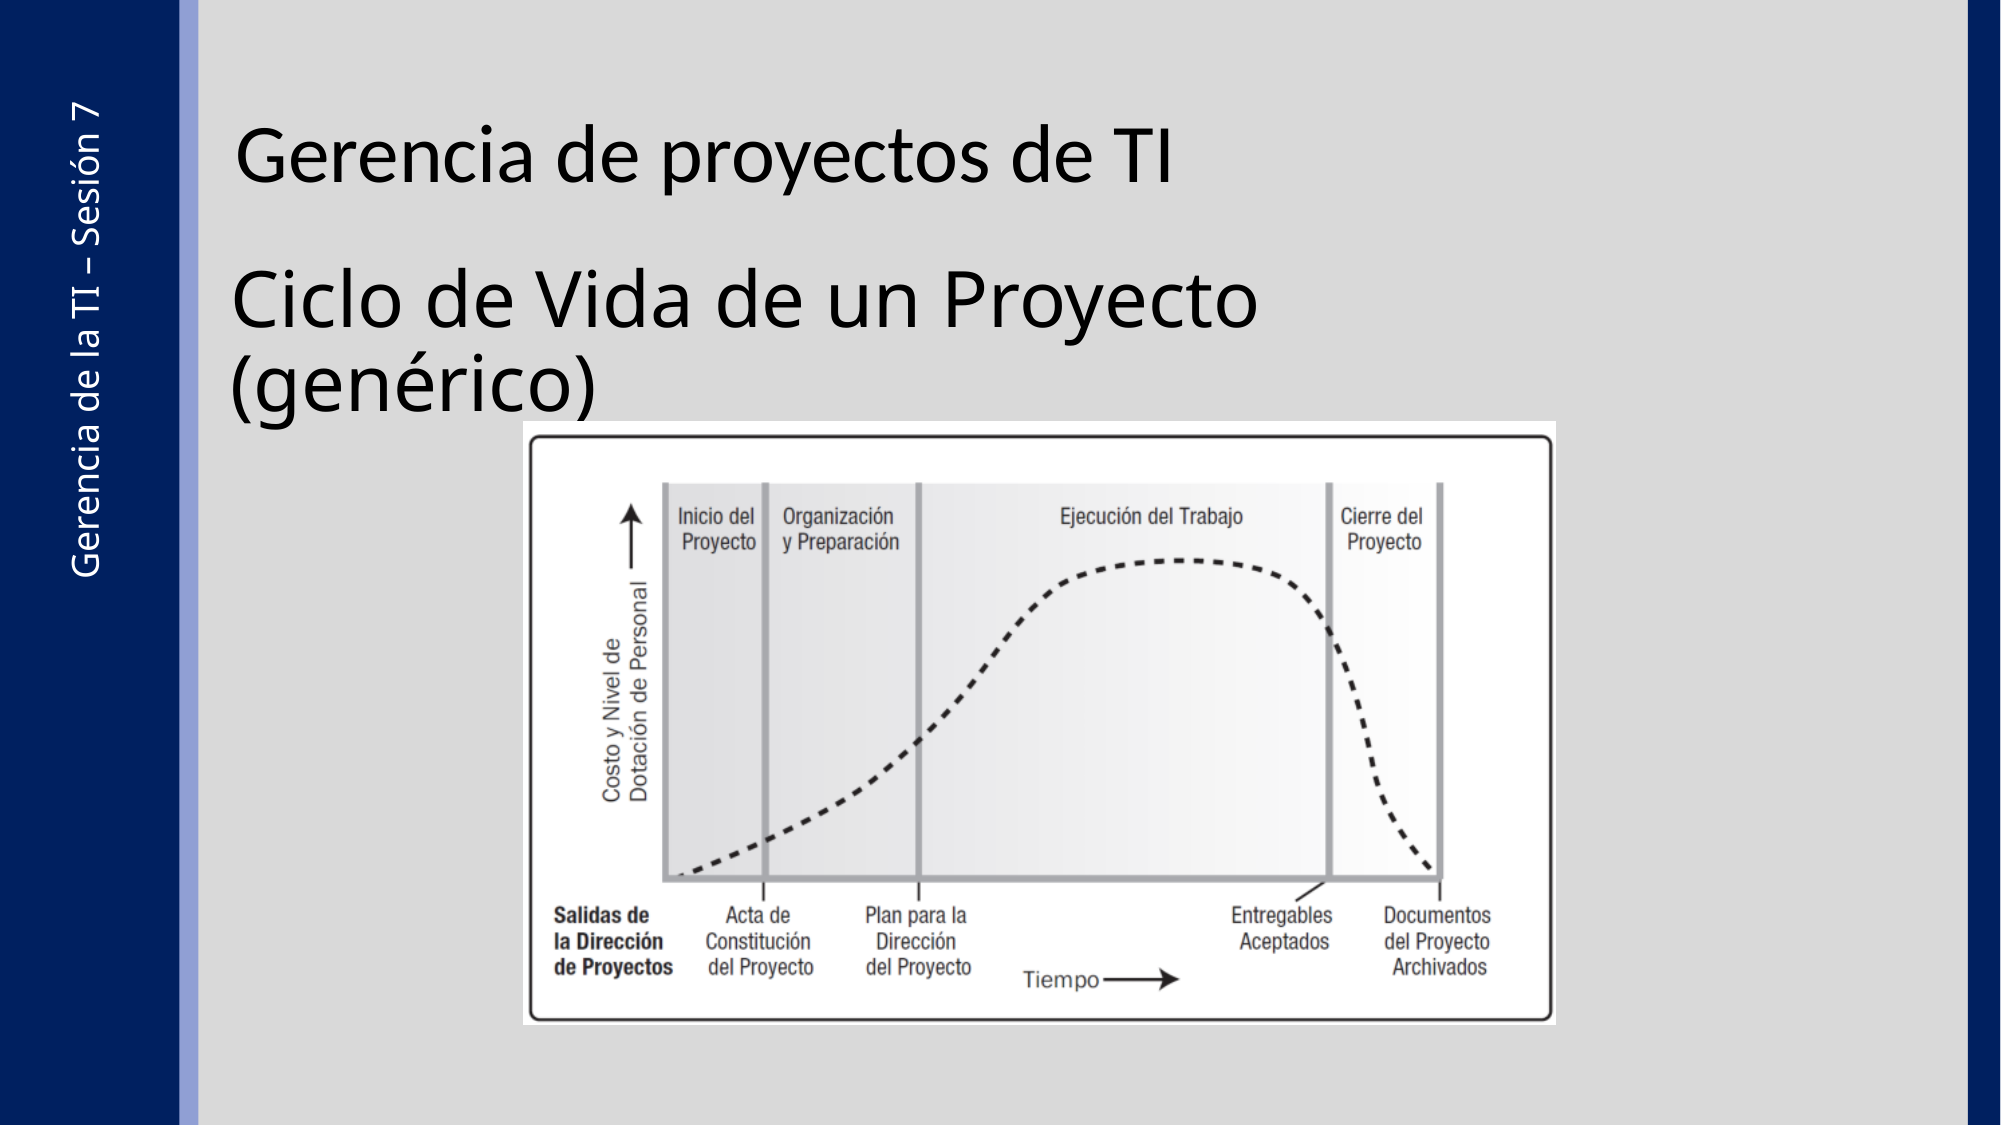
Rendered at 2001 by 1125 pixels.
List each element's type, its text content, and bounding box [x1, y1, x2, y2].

text_box Ciclo de Vida de un Proyecto (genérico) [215, 260, 1608, 347]
text_box Gerencia de la TI – Sesión 7 [54, 85, 114, 1096]
picture [523, 421, 1556, 1025]
title Gerencia de proyectos de TI [215, 110, 2000, 227]
